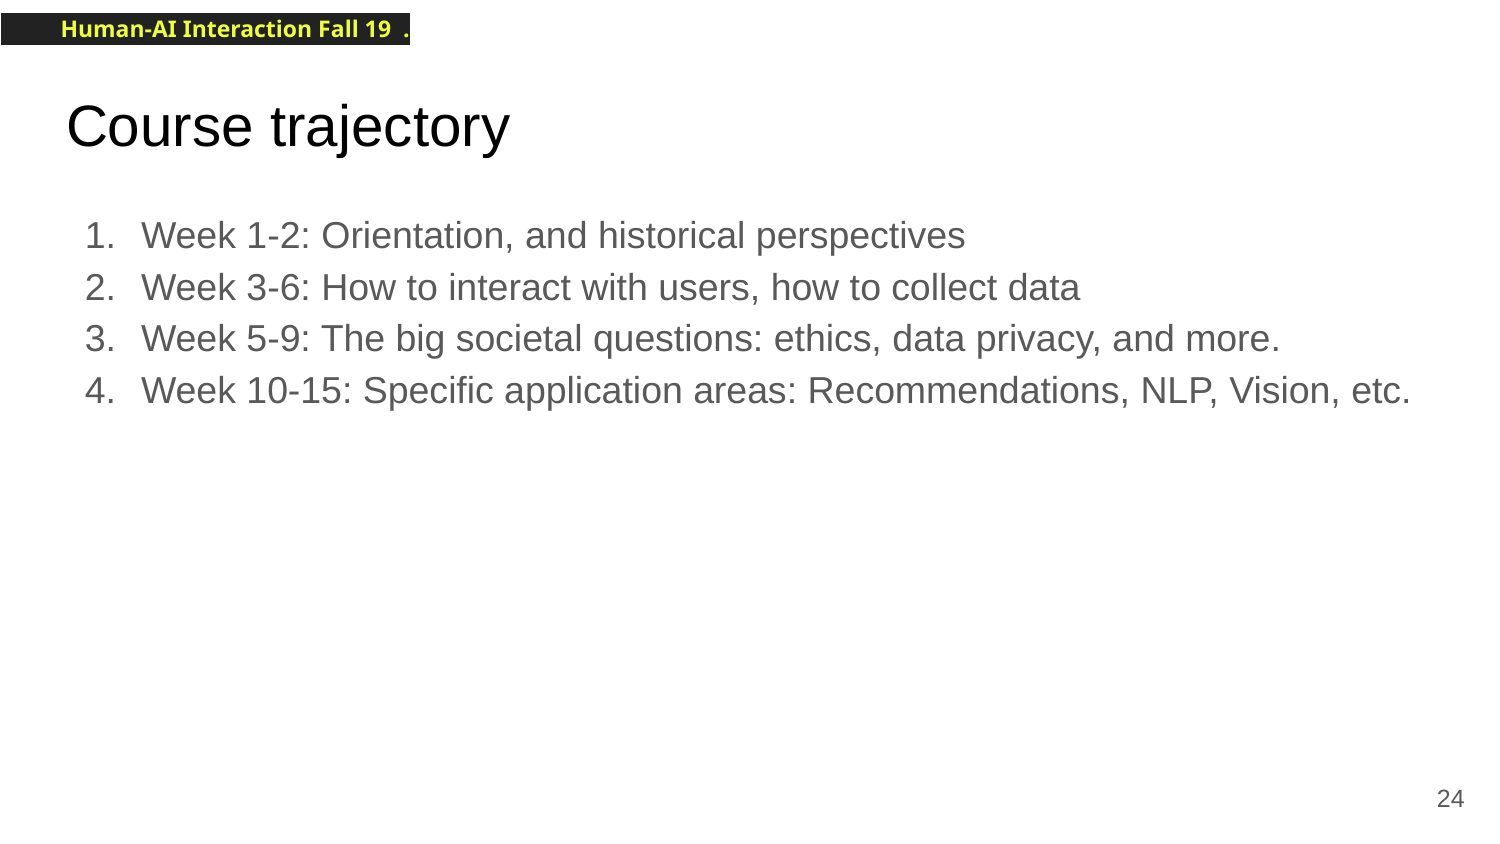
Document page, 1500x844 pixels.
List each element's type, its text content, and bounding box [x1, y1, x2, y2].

title Course trajectory [51, 72, 1449, 167]
slide_number ‹#› [1389, 764, 1480, 830]
list Week 1-2: Orientation, and historical perspectives Week 3-6: How to interact with users, how to collect data Week 5-9: The big societal questions: ethics, data privacy, and more. Week 10-15: Specific application areas: Recommendations, NLP, Vision, etc. [51, 189, 1449, 750]
